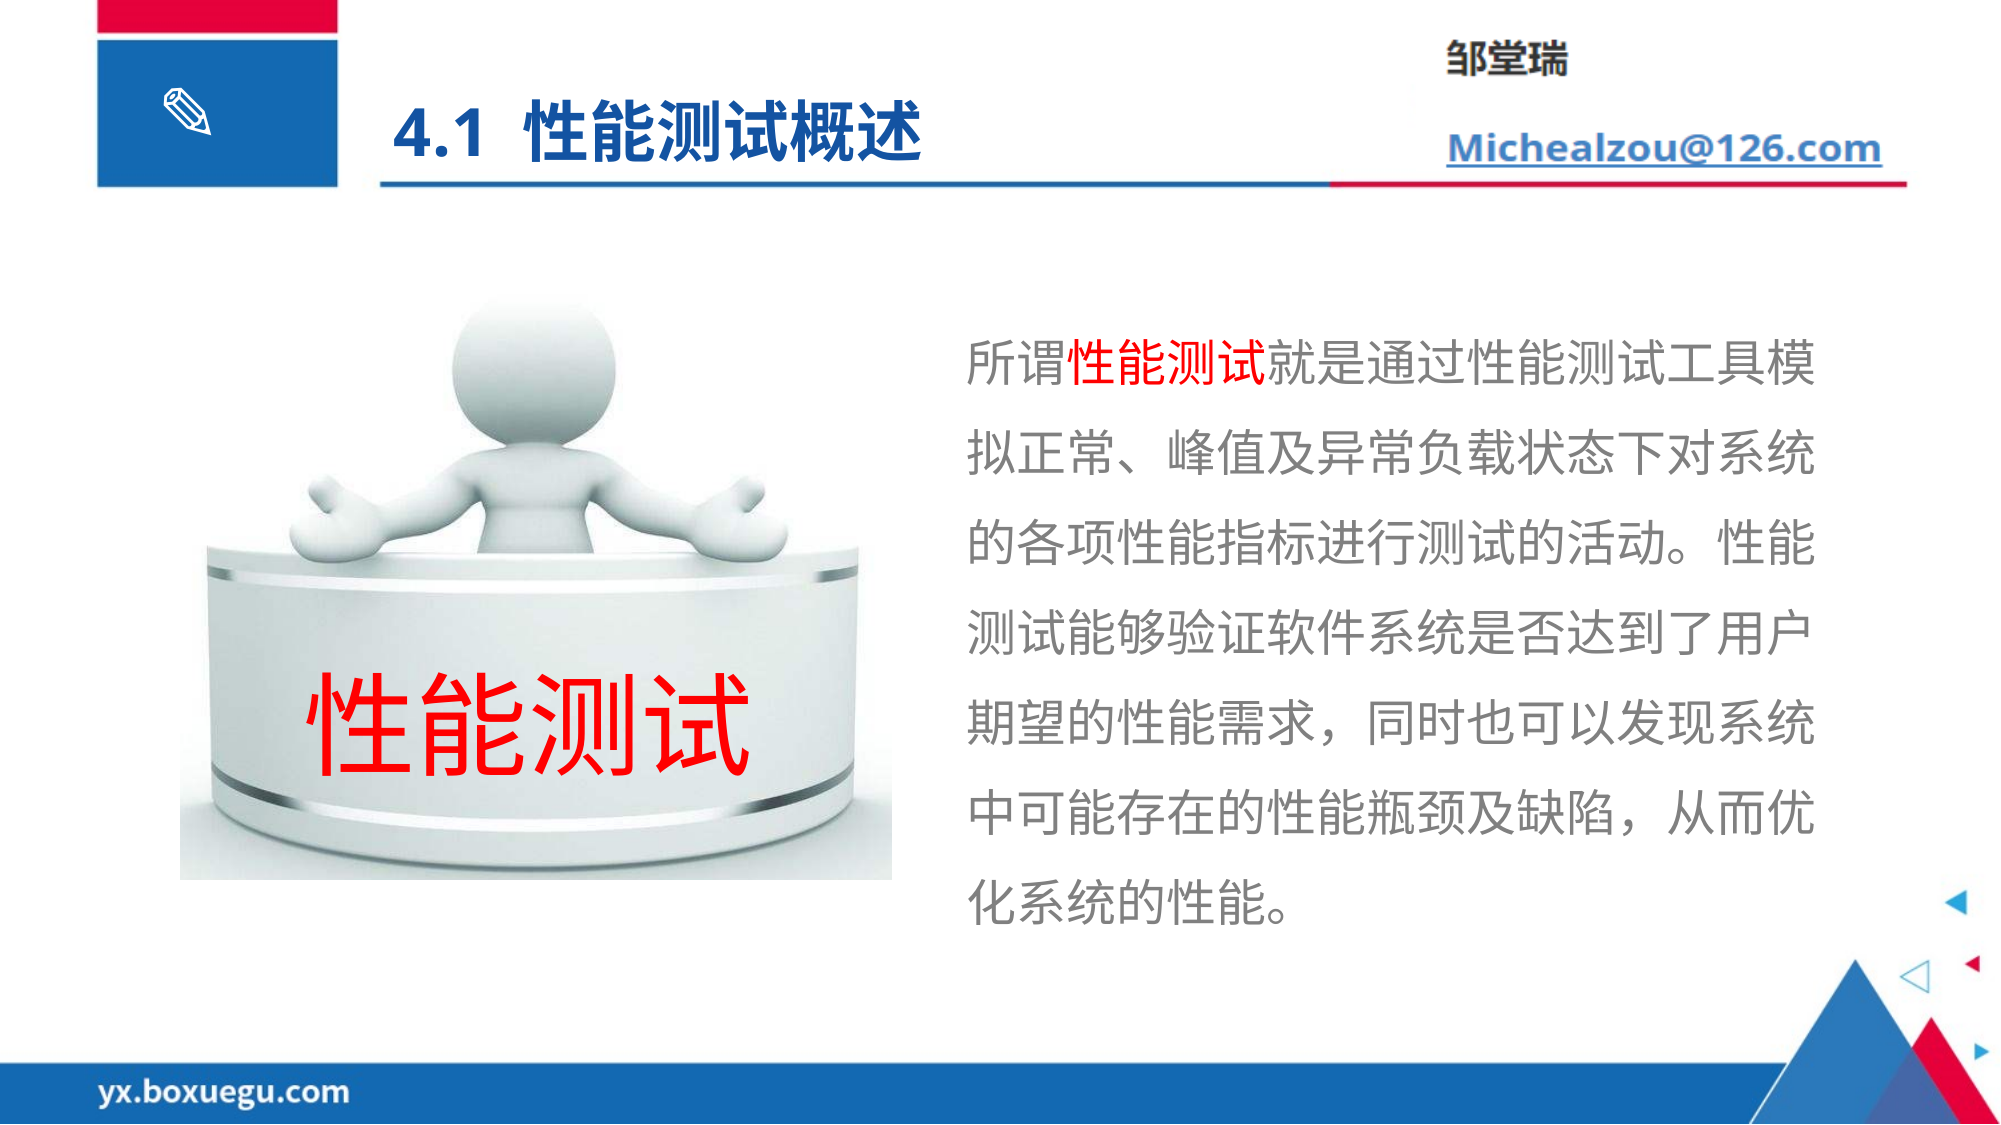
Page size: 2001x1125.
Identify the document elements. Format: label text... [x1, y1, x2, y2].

text_box 所谓性能测试就是通过性能测试工具模拟正常、峰值及异常负载状态下对系统的各项性能指标进行测试的活动。性能测试能够验证软件系统是否达到了用户期望的性能需求，同时也可以发现系统中可能存在的性能瓶颈及缺陷，从而优化系统的性能。 [951, 293, 1879, 940]
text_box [179, 293, 892, 881]
picture [0, 0, 2000, 1124]
text_box 4.1 性能测试概述 [379, 82, 1139, 177]
